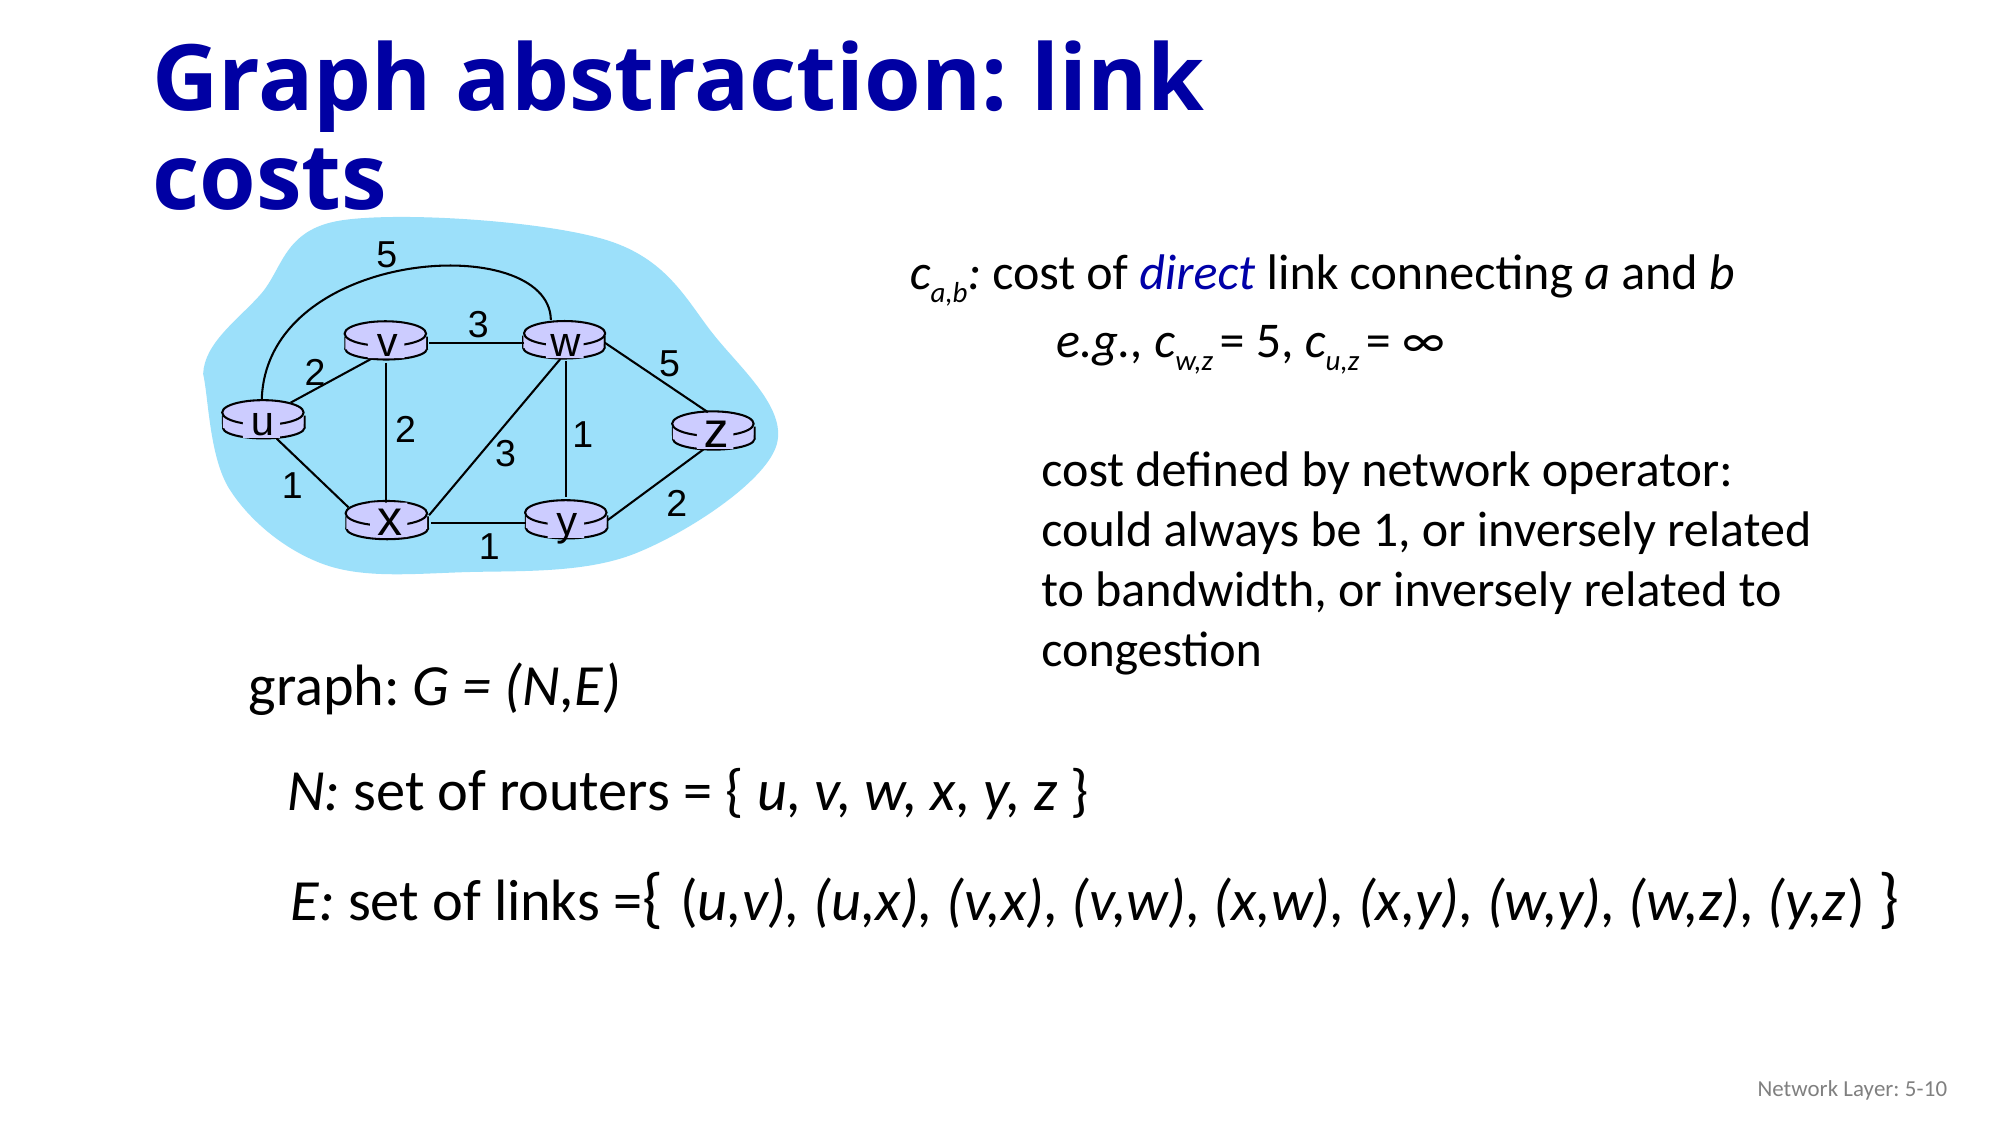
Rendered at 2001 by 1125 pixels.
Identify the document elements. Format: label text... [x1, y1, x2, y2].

slide_number Network Layer: 5-10 [1512, 1056, 1963, 1117]
title Graph abstraction: link costs [137, 57, 1263, 204]
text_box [203, 211, 790, 579]
text_box ca,b: cost of direct link connecting a and b e.g., cw,z = 5, cu,z = ∞ cost defined by network operator: could always be 1, or inversely related to bandwidth, or inversely related to congestion [895, 232, 1861, 684]
text_box graph: G = (N,E) [233, 639, 637, 795]
text_box N: set of routers = { u, v, w, x, y, z } [272, 744, 1104, 829]
text_box E: set of links ={ (u,v), (u,x), (v,x), (v,w), (x,w), (x,y), (w,y), (w,z), (y,z) } [276, 837, 1915, 943]
